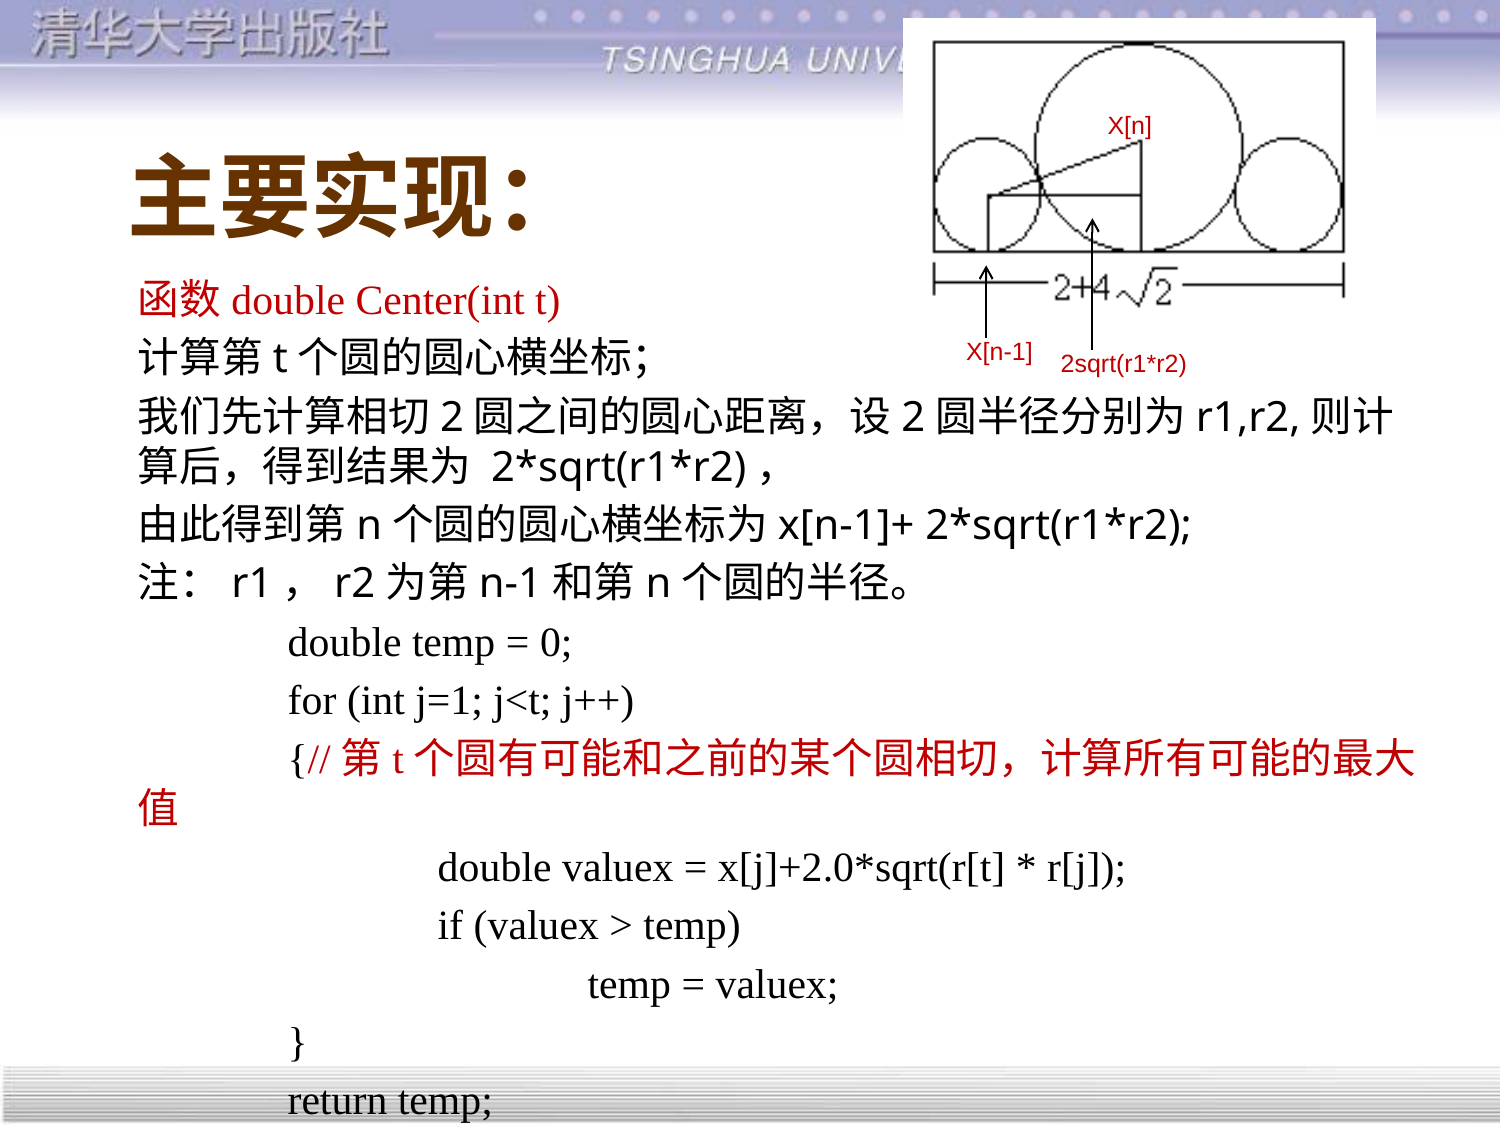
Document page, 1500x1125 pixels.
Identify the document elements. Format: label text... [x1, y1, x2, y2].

title 主要实现： [112, 99, 898, 265]
text_box 2sqrt(r1*r2) [1045, 339, 1203, 385]
title 主要实现： [1382, 99, 1388, 265]
text_box X[n-1] [951, 338, 1048, 373]
picture [0, 0, 1500, 1125]
list 函数double Center(int t) 计算第t个圆的圆心横坐标； 我们先计算相切2圆之间的圆心距离，设2圆半径分别为r1,r2,则计算后，得到结果为 2*sqrt(r1*r2)， 由此得到第n个圆的圆心横坐标为x[n-1]+ 2*sqrt(r1*r2); 注：r1，r2为第n-1和第n个圆的半径。 double temp = 0; for (int j=1; j<t; j++) {//第t个圆有可能和之前的某个圆相切，计算所有可能的最大值 double valuex = x[j]+2.0*sqrt(r[t] * r[j]); if (valuex > temp) temp = valuex; } return temp; [100, 265, 1448, 941]
